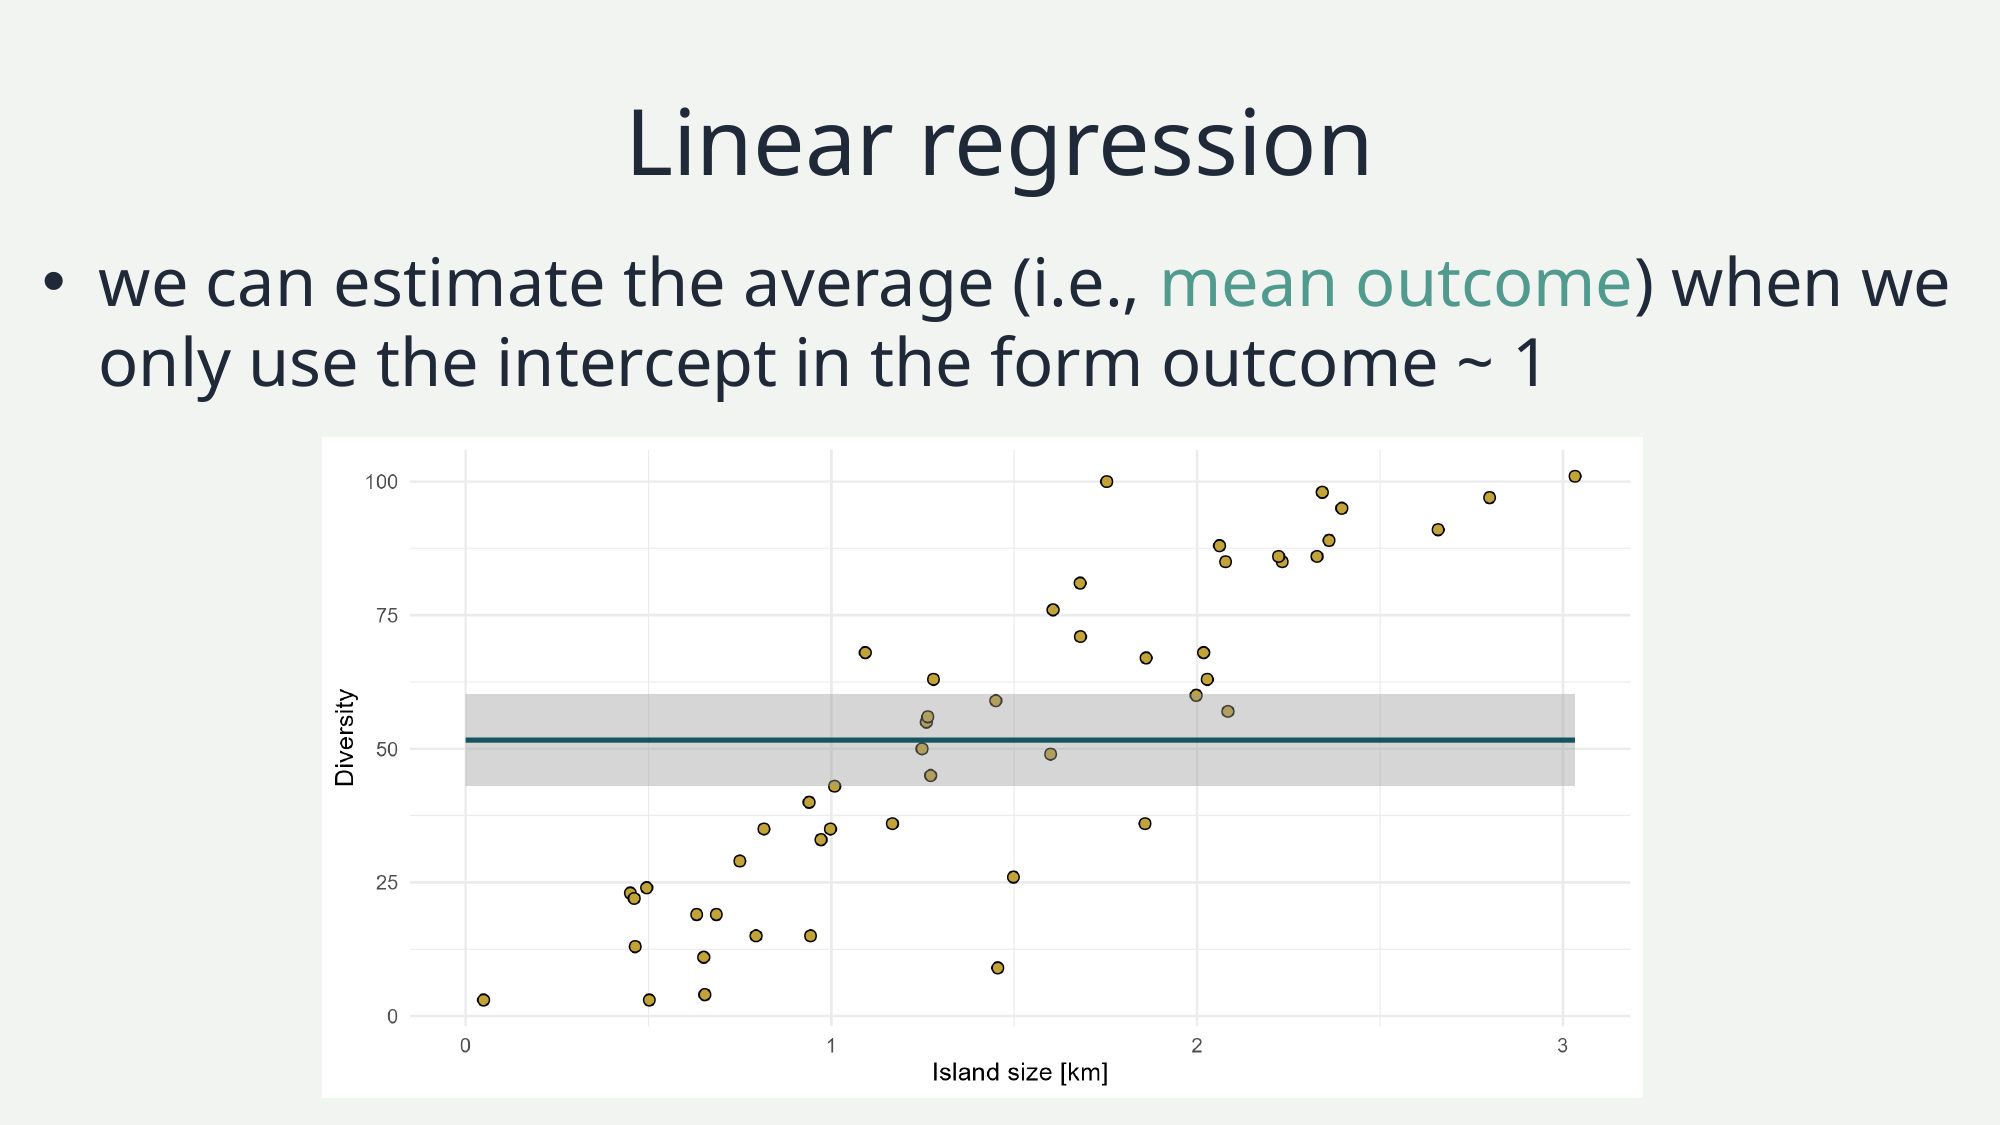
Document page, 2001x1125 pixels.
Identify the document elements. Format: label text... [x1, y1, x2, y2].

list we can estimate the average (i.e., mean outcome) when we only use the intercept in the form outcome ~ 1 [27, 232, 2000, 975]
picture [321, 437, 1643, 1098]
title Linear regression [99, 45, 1900, 232]
